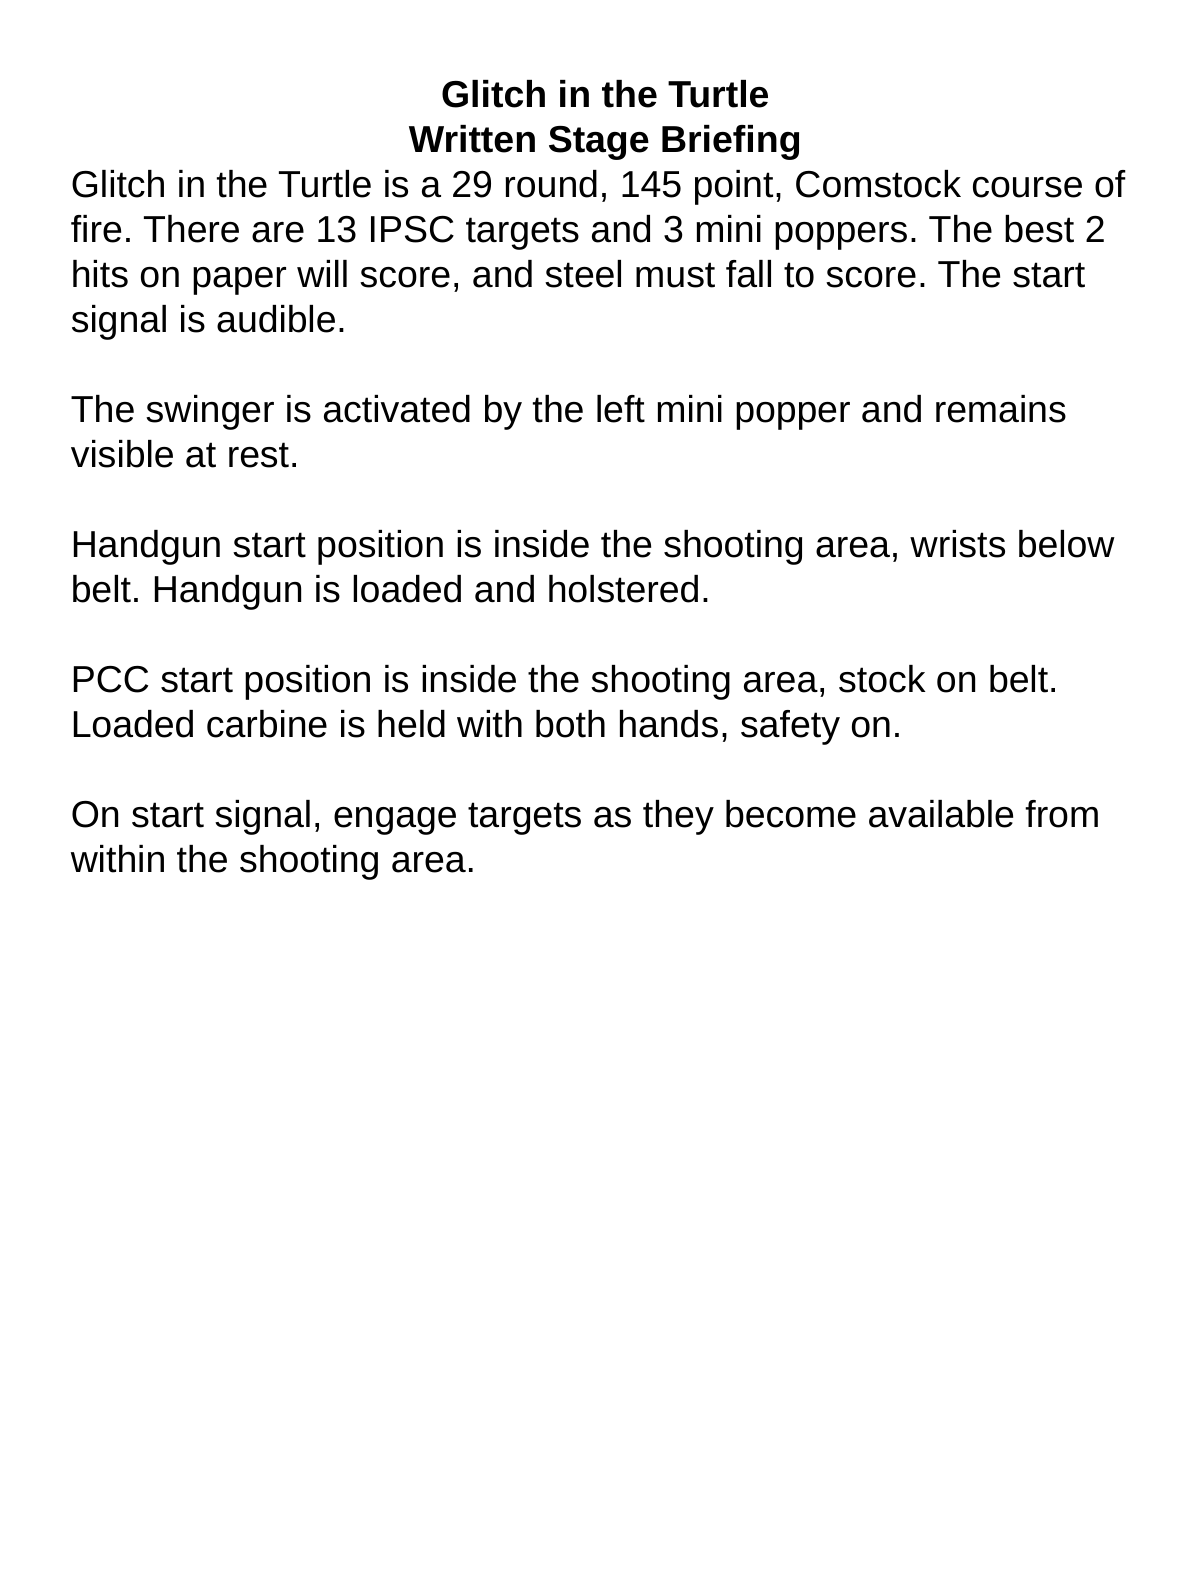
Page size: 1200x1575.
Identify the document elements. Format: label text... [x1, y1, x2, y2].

text_box Glitch in the Turtle Written Stage Briefing Glitch in the Turtle is a 29 round, 145 point, Comstock course of fire. There are 13 IPSC targets and 3 mini poppers. The best 2 hits on paper will score, and steel must fall to score. The start signal is audible. The swinger is activated by the left mini popper and remains visible at rest. Handgun start position is inside the shooting area, wrists below belt. Handgun is loaded and holstered. PCC start position is inside the shooting area, stock on belt. Loaded carbine is held with both hands, safety on. On start signal, engage targets as they become available from within the shooting area. [56, 63, 1156, 888]
